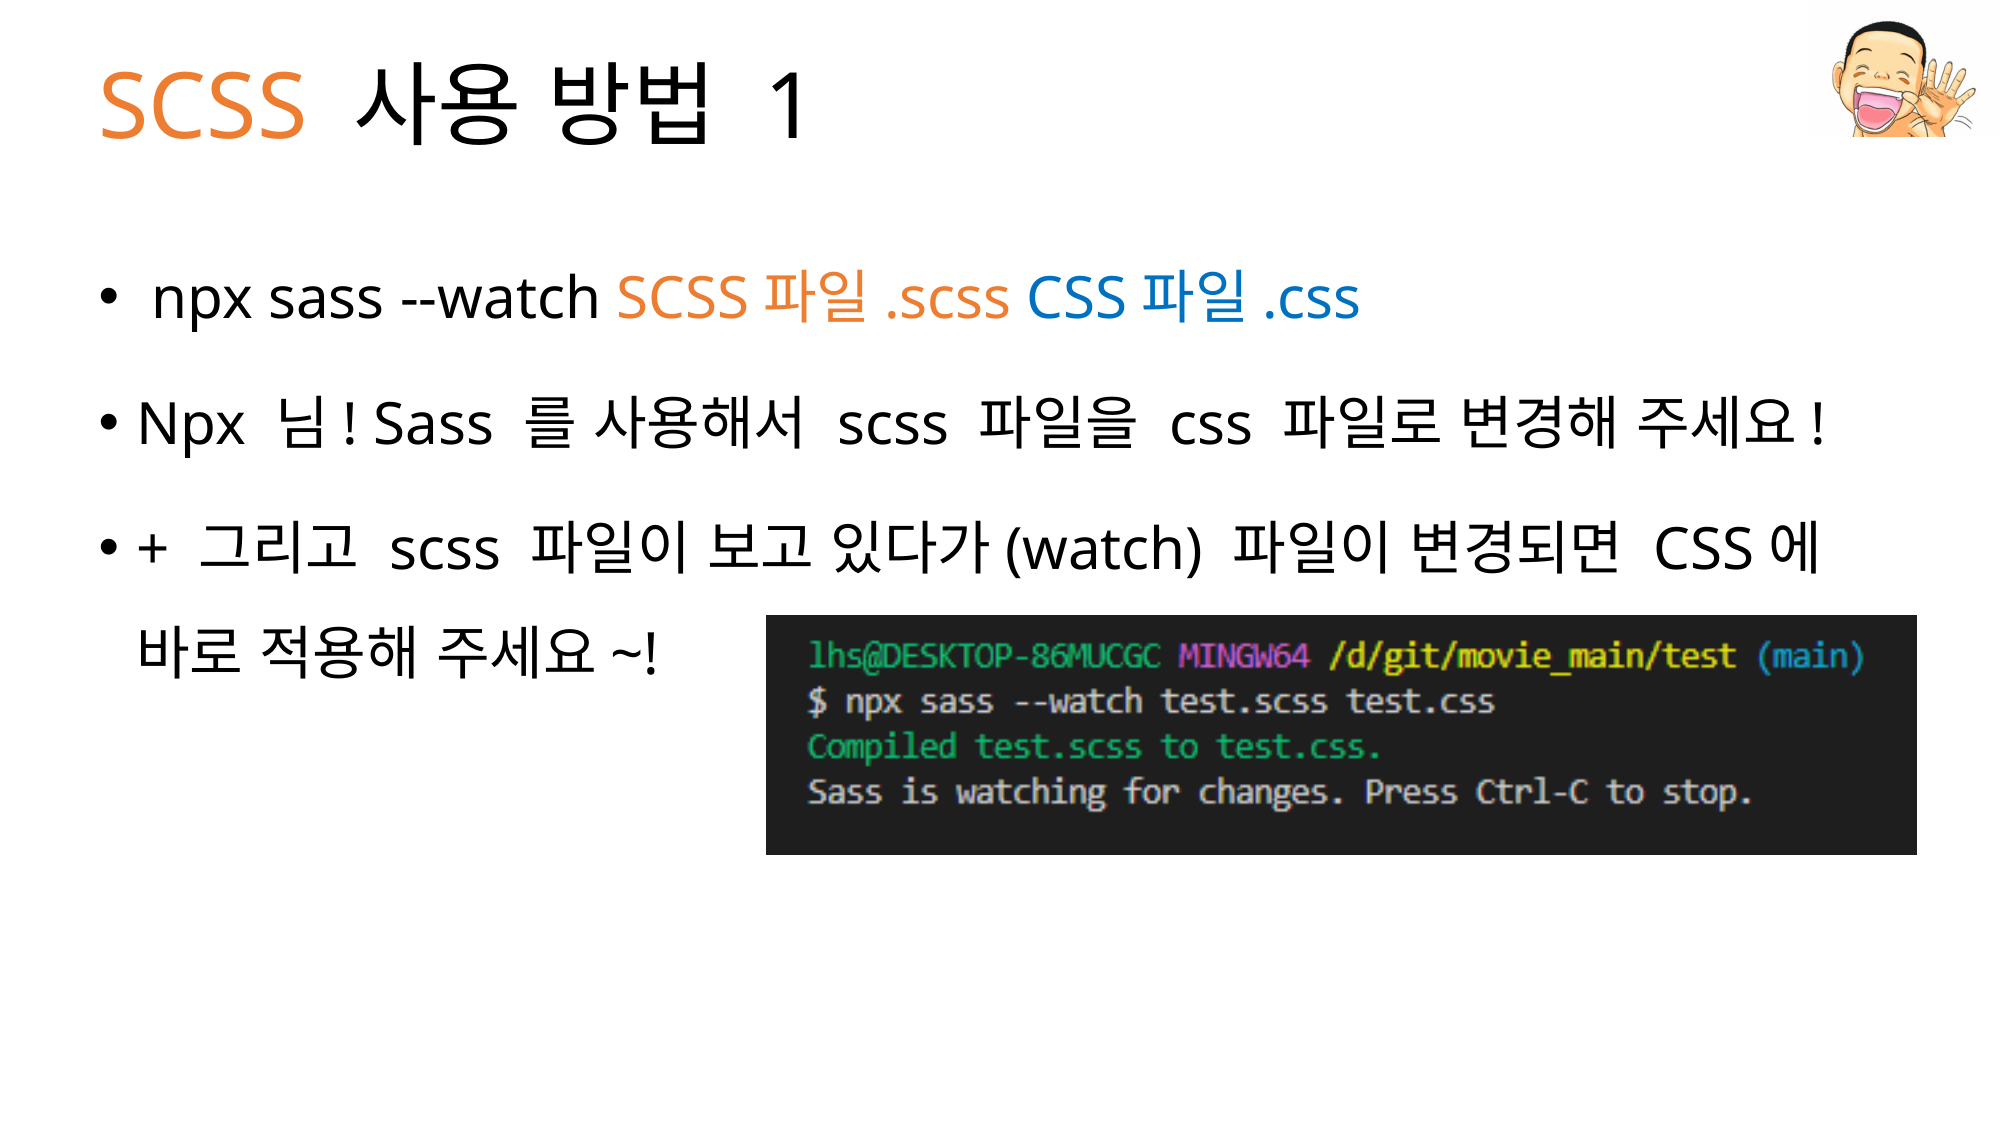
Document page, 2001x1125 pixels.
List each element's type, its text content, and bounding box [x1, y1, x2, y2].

title SCSS 사용 방법 1 [83, 0, 1931, 217]
picture [766, 615, 1917, 855]
list npx sass --watch SCSS파일.scss CSS파일.css Npx 님! Sass 를 사용해서 scss 파일을 css 파일로 변경해 주세요! + 그리고 scss 파일이 보고 있다가(watch) 파일이 변경되면 CSS에 바로 적용해 주세요~! [83, 217, 1931, 1125]
picture [1931, 0, 2000, 137]
